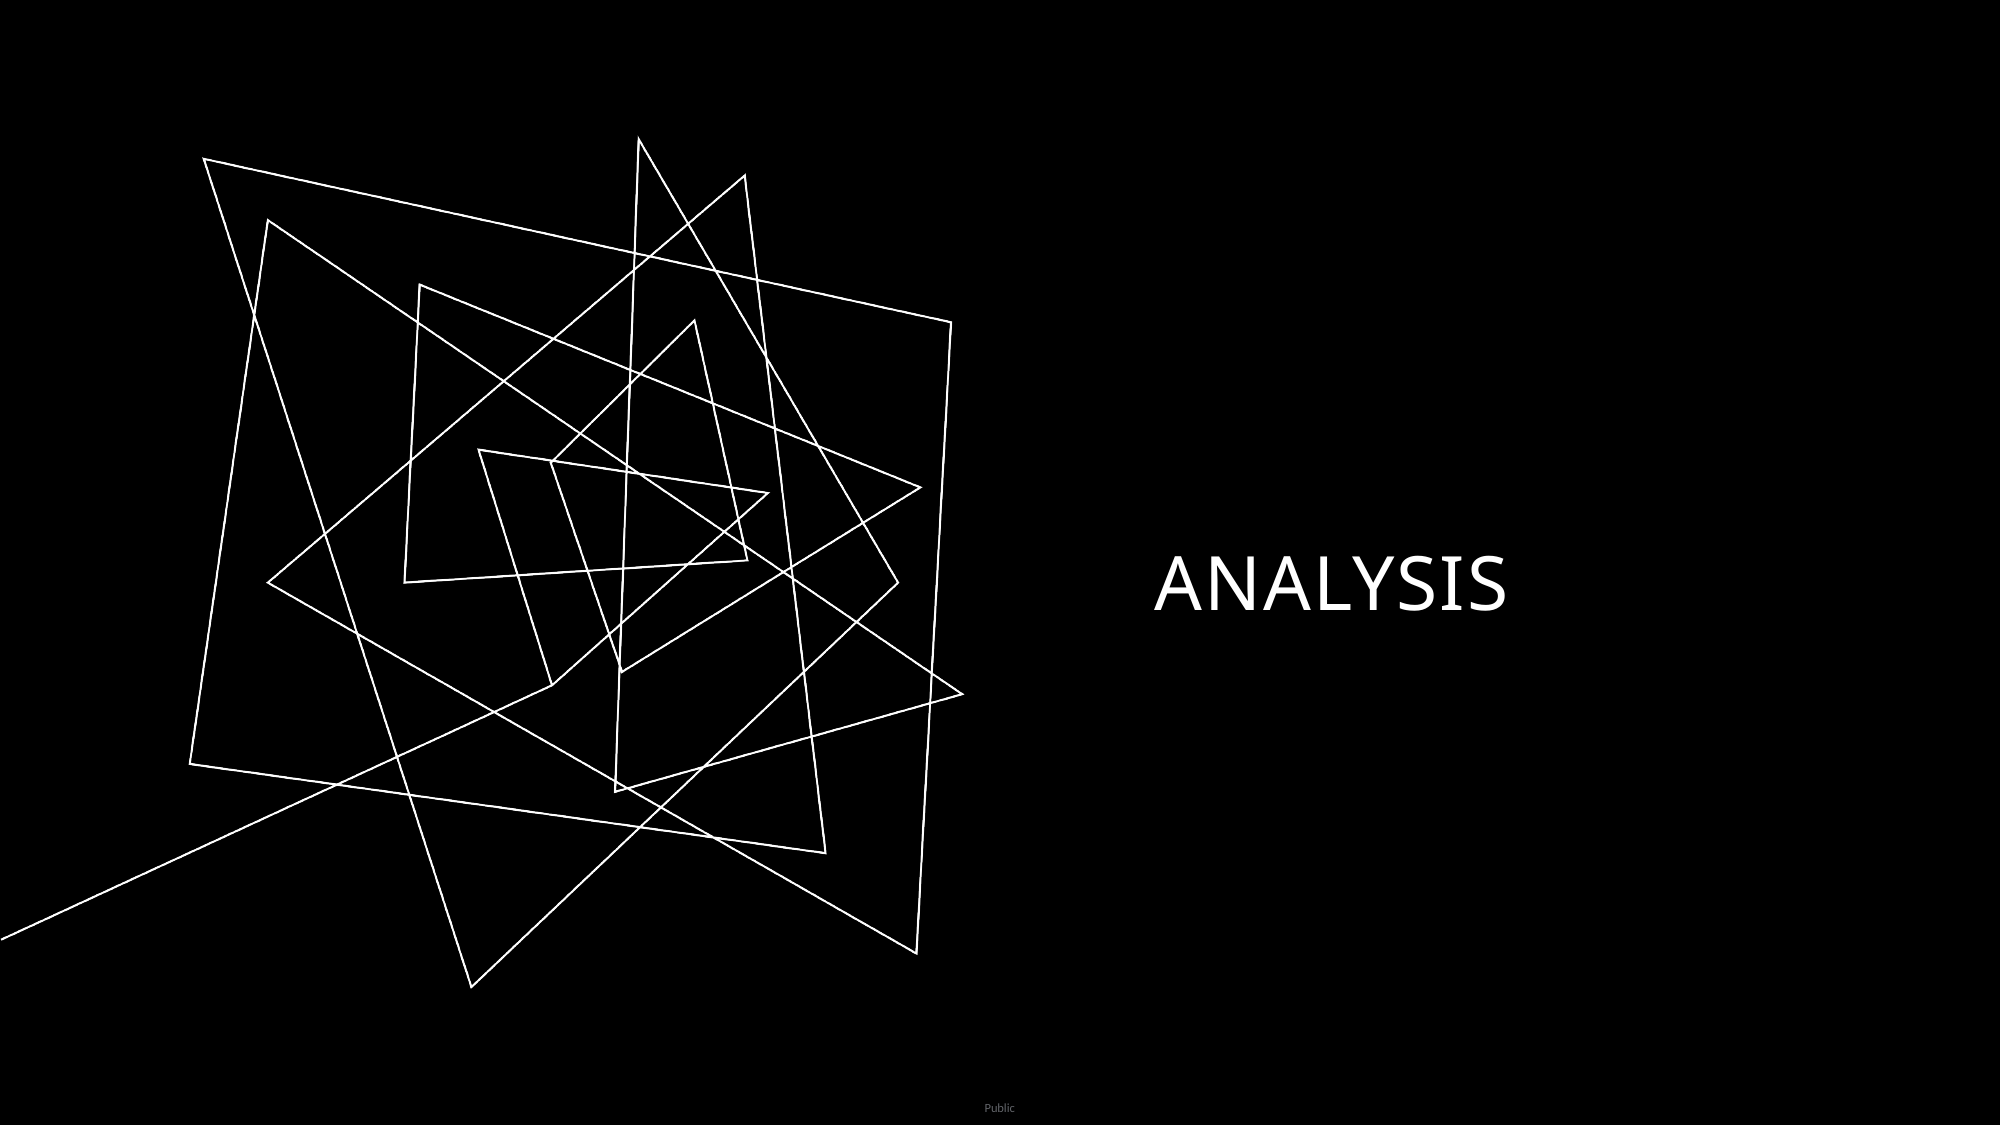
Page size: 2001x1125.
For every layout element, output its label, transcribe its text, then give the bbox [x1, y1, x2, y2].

title ANALYSIS [1146, 66, 1833, 635]
picture [0, 135, 965, 989]
